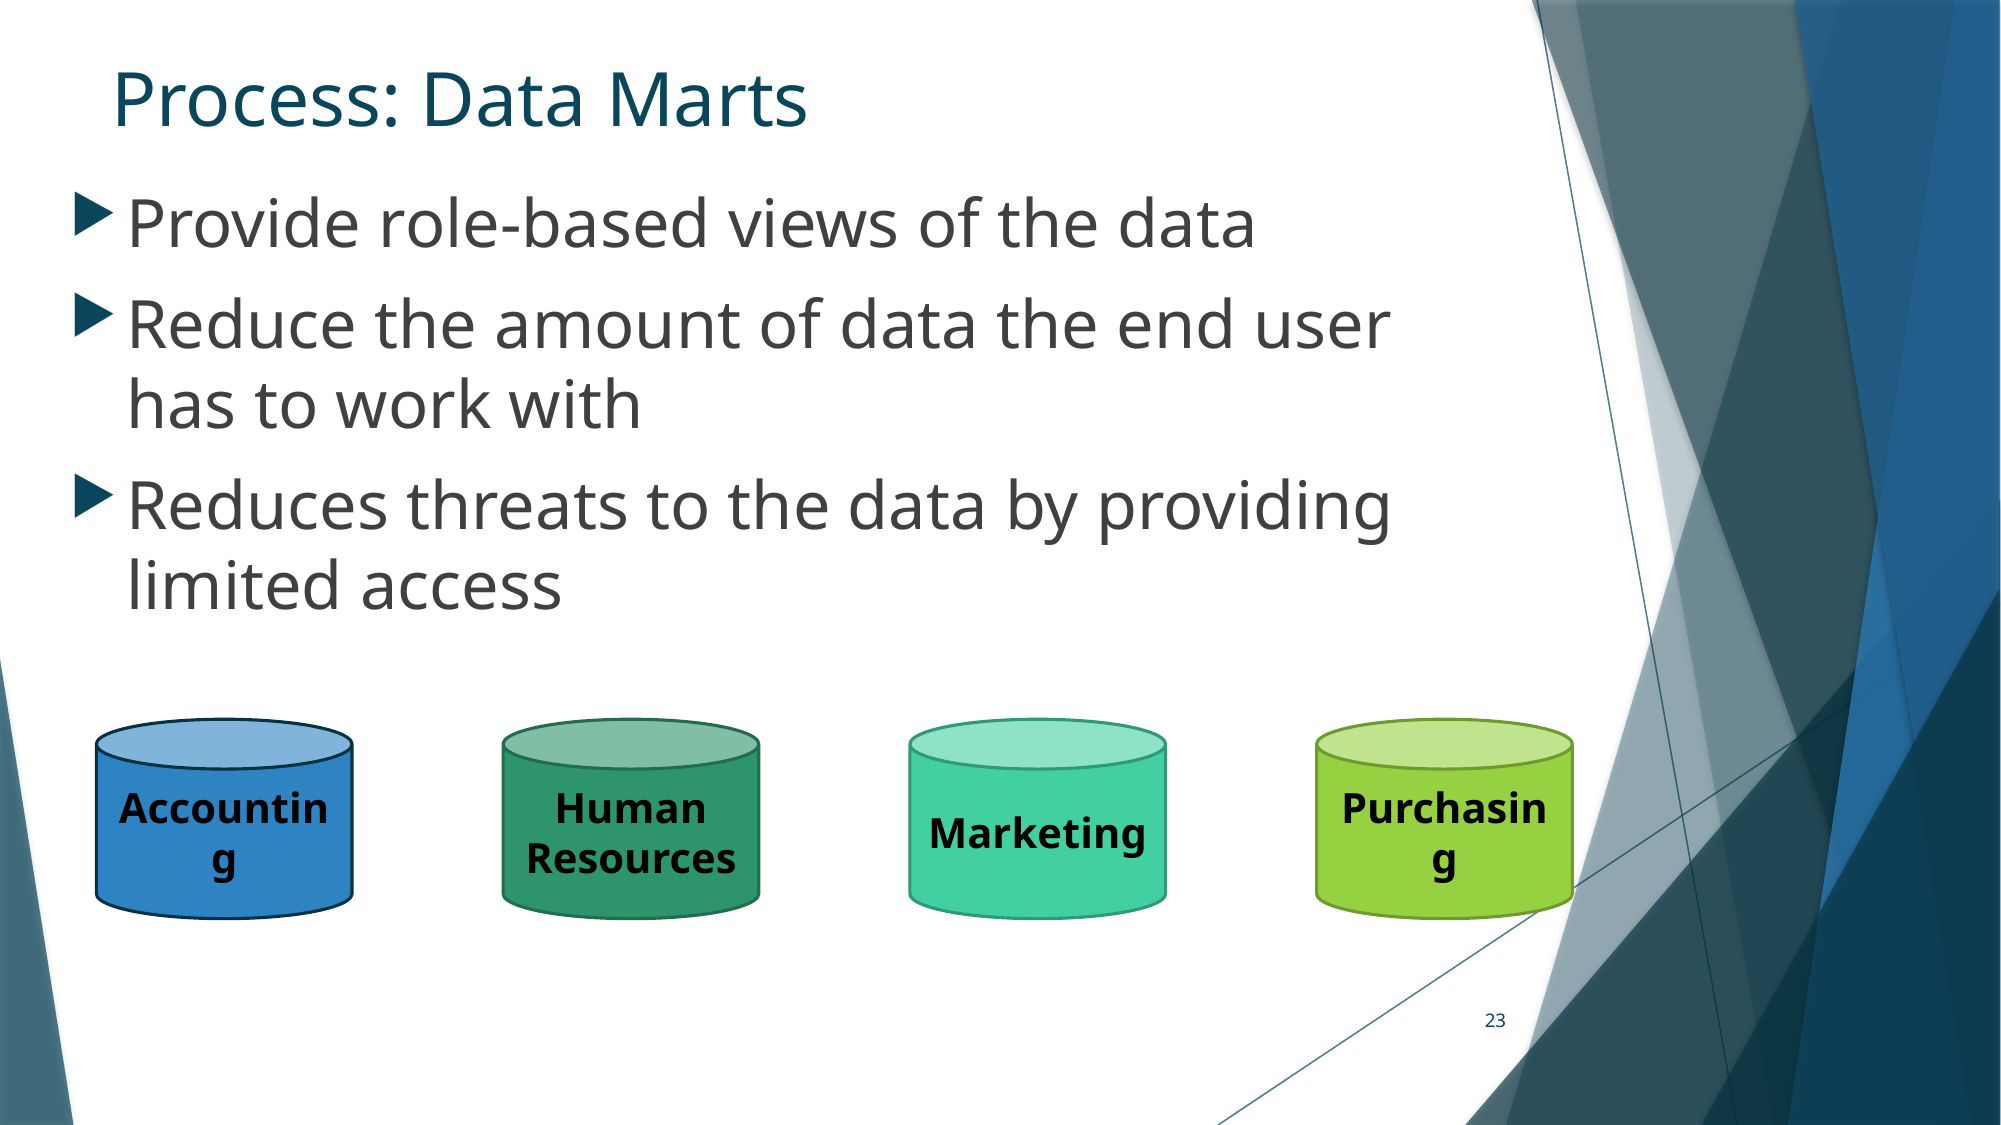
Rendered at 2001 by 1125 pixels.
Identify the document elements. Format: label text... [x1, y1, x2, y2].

title Process: Data Marts [96, 43, 1507, 173]
text_box Accounting [94, 717, 354, 921]
text_box Human Resources [501, 717, 761, 921]
list Provide role-based views of the data Reduce the amount of data the end user has to work with Reduces threats to the data by providing limited access [55, 172, 1466, 810]
slide_number 23 [1409, 991, 1522, 1051]
text_box Marketing [908, 717, 1168, 921]
text_box Purchasing [1315, 717, 1574, 921]
